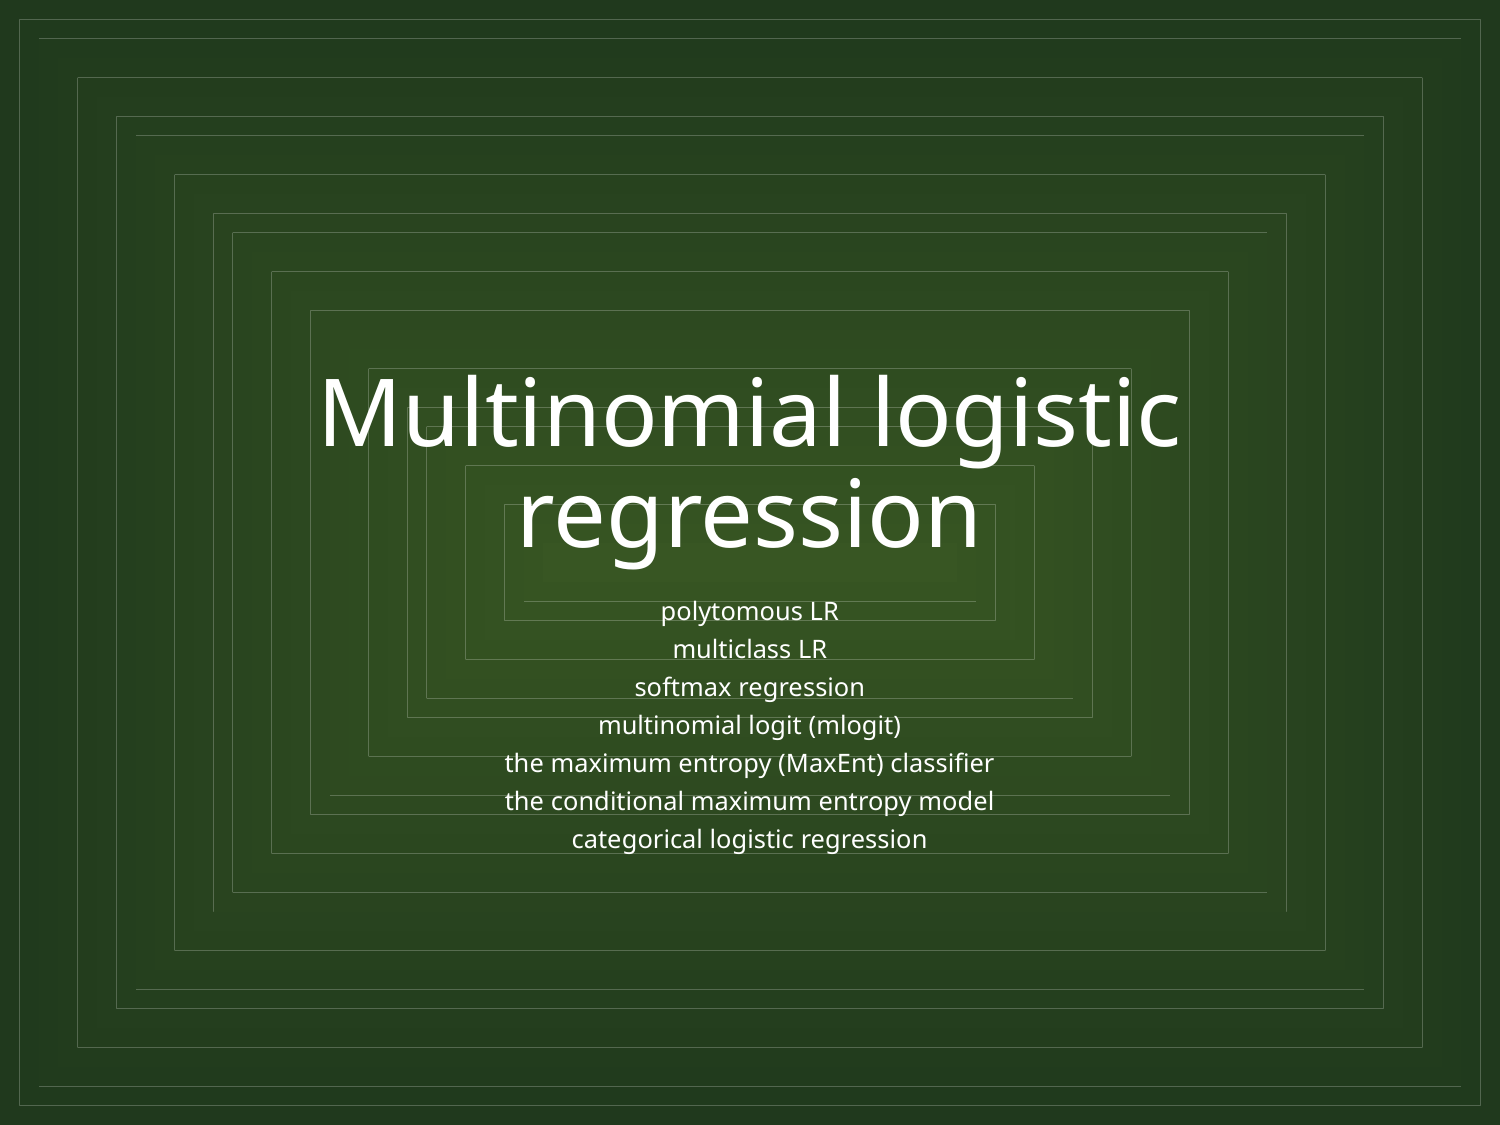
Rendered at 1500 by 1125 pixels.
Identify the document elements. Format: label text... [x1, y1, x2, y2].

subtitle polytomous LR multiclass LR softmax regression multinomial logit (mlogit) the maximum entropy (MaxEnt) classifier the conditional maximum entropy model categorical logistic regression [187, 590, 1313, 863]
title Multinomial logistic regression [187, 184, 1313, 576]
